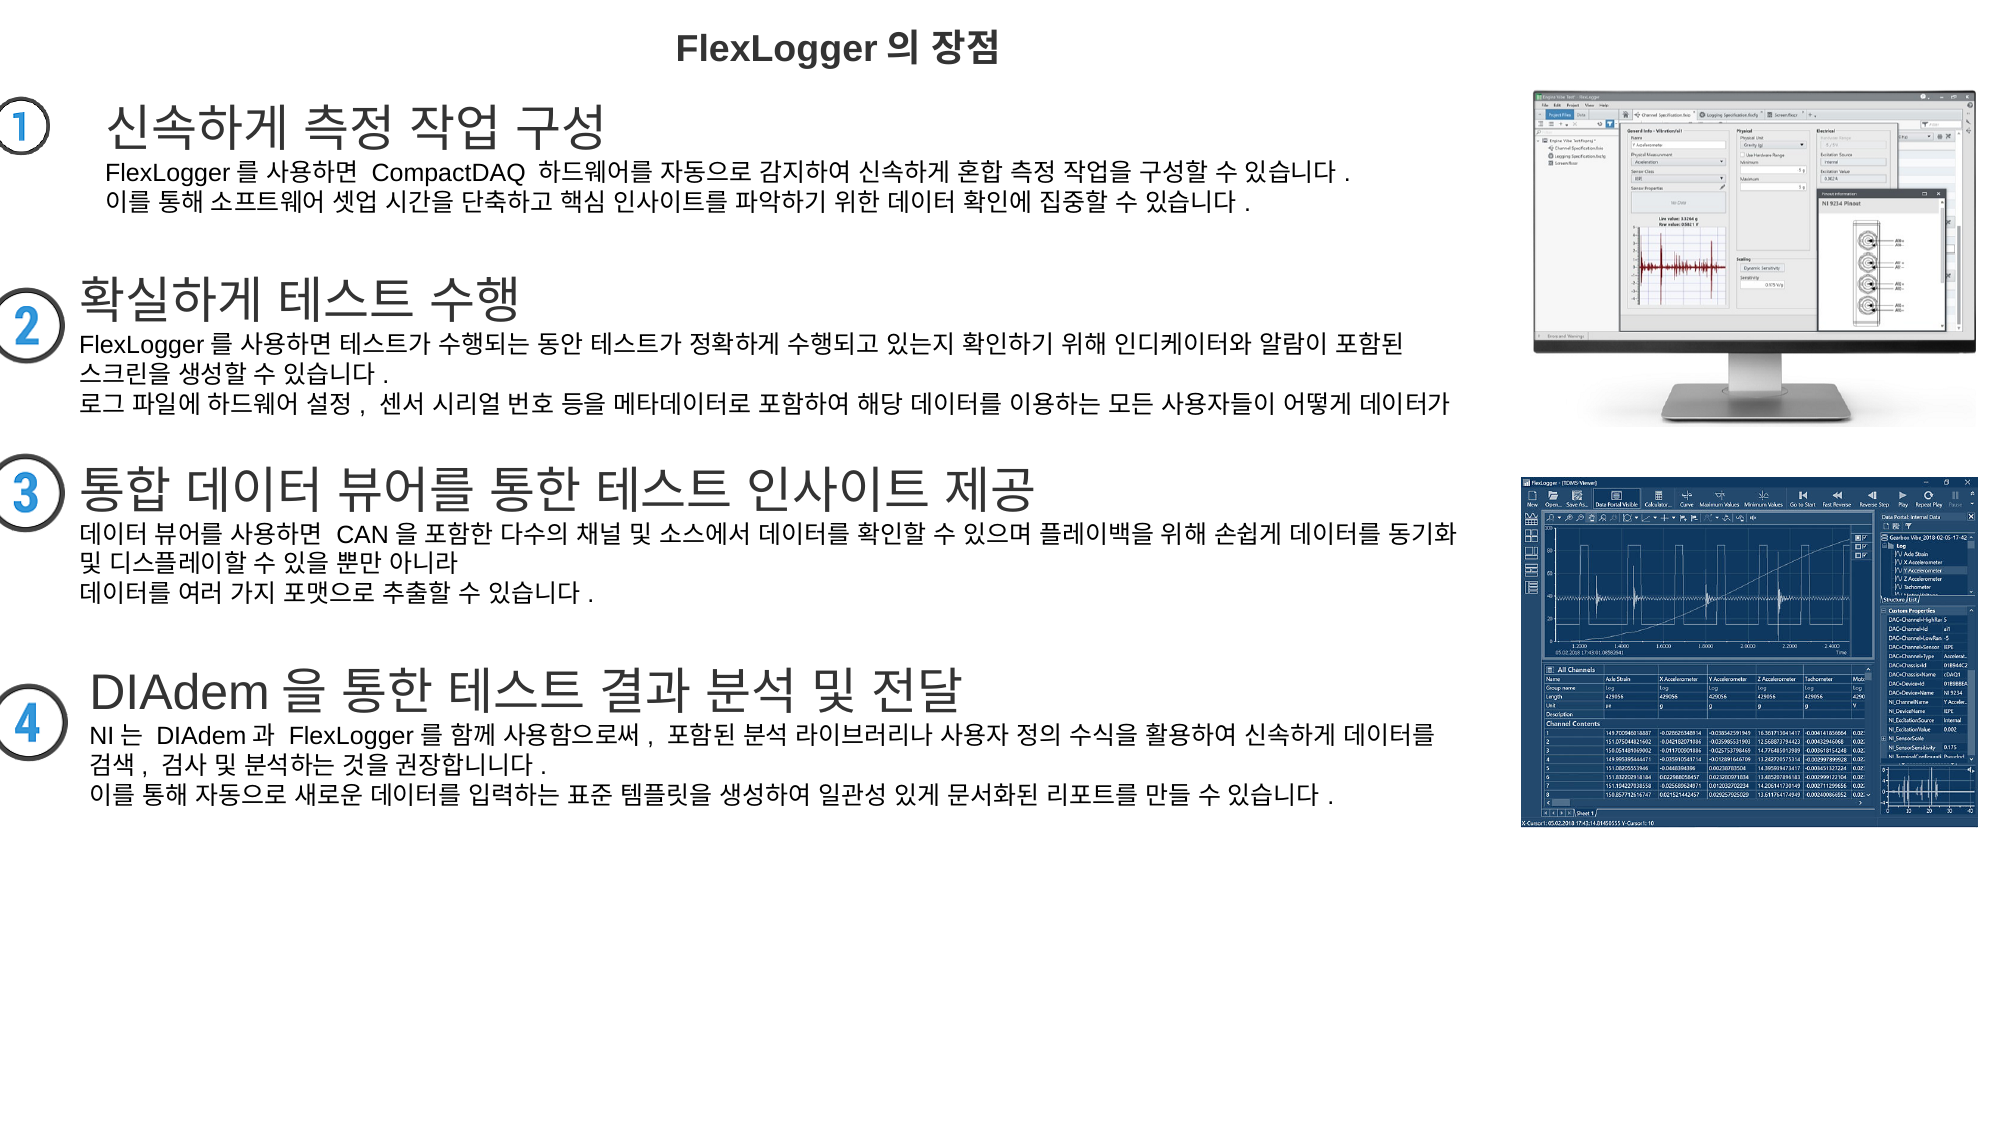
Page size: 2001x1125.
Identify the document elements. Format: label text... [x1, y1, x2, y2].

text_box FlexLogger의 장점 [660, 17, 1016, 77]
picture [0, 452, 65, 598]
picture [1521, 477, 1978, 828]
text_box 확실하게 테스트 수행 FlexLogger를 사용하면 테스트가 수행되는 동안 테스트가 정확하게 수행되고 있는지 확인하기 위해 인디케이터와 알람이 포함된 스크린을 생성할 수 있습니다. 로그 파일에 하드웨어 설정, 센서 시리얼 번호 등을 메타데이터로 포함하여 해당 데이터를 이용하는 모든 사용자들이 어떻게 데이터가 수집되었는지 정확하게 파악할 수 있습니다. [64, 230, 1488, 420]
picture [0, 682, 68, 826]
picture [0, 95, 50, 204]
text_box 통합 데이터 뷰어를 통한 테스트 인사이트 제공 데이터 뷰어를 사용하면 CAN을 포함한 다수의 채널 및 소스에서 데이터를 확인할 수 있으며 플레이백을 위해 손쉽게 데이터를 동기화 및 디스플레이할 수 있을 뿐만 아니라 데이터를 여러 가지 포맷으로 추출할 수 있습니다. [64, 420, 1488, 616]
picture [0, 286, 65, 427]
text_box 신속하게 측정 작업 구성 FlexLogger를 사용하면 CompactDAQ 하드웨어를 자동으로 감지하여 신속하게 혼합 측정 작업을 구성할 수 있습니다. 이를 통해 소프트웨어 셋업 시간을 단축하고 핵심 인사이트를 파악하기 위한 데이터 확인에 집중할 수 있습니다. [105, 96, 1359, 217]
picture [1521, 80, 1976, 427]
text_box DIAdem을 통한 테스트 결과 분석 및 전달 NI는 DIAdem과 FlexLogger를 함께 사용함으로써, 포함된 분석 라이브러리나 사용자 정의 수식을 활용하여 신속하게 데이터를 검색, 검사 및 분석하는 것을 권장합니니다. 이를 통해 자동으로 새로운 데이터를 입력하는 표준 템플릿을 생성하여 일관성 있게 문서화된 리포트를 만들 수 있습니다. [74, 622, 1488, 817]
